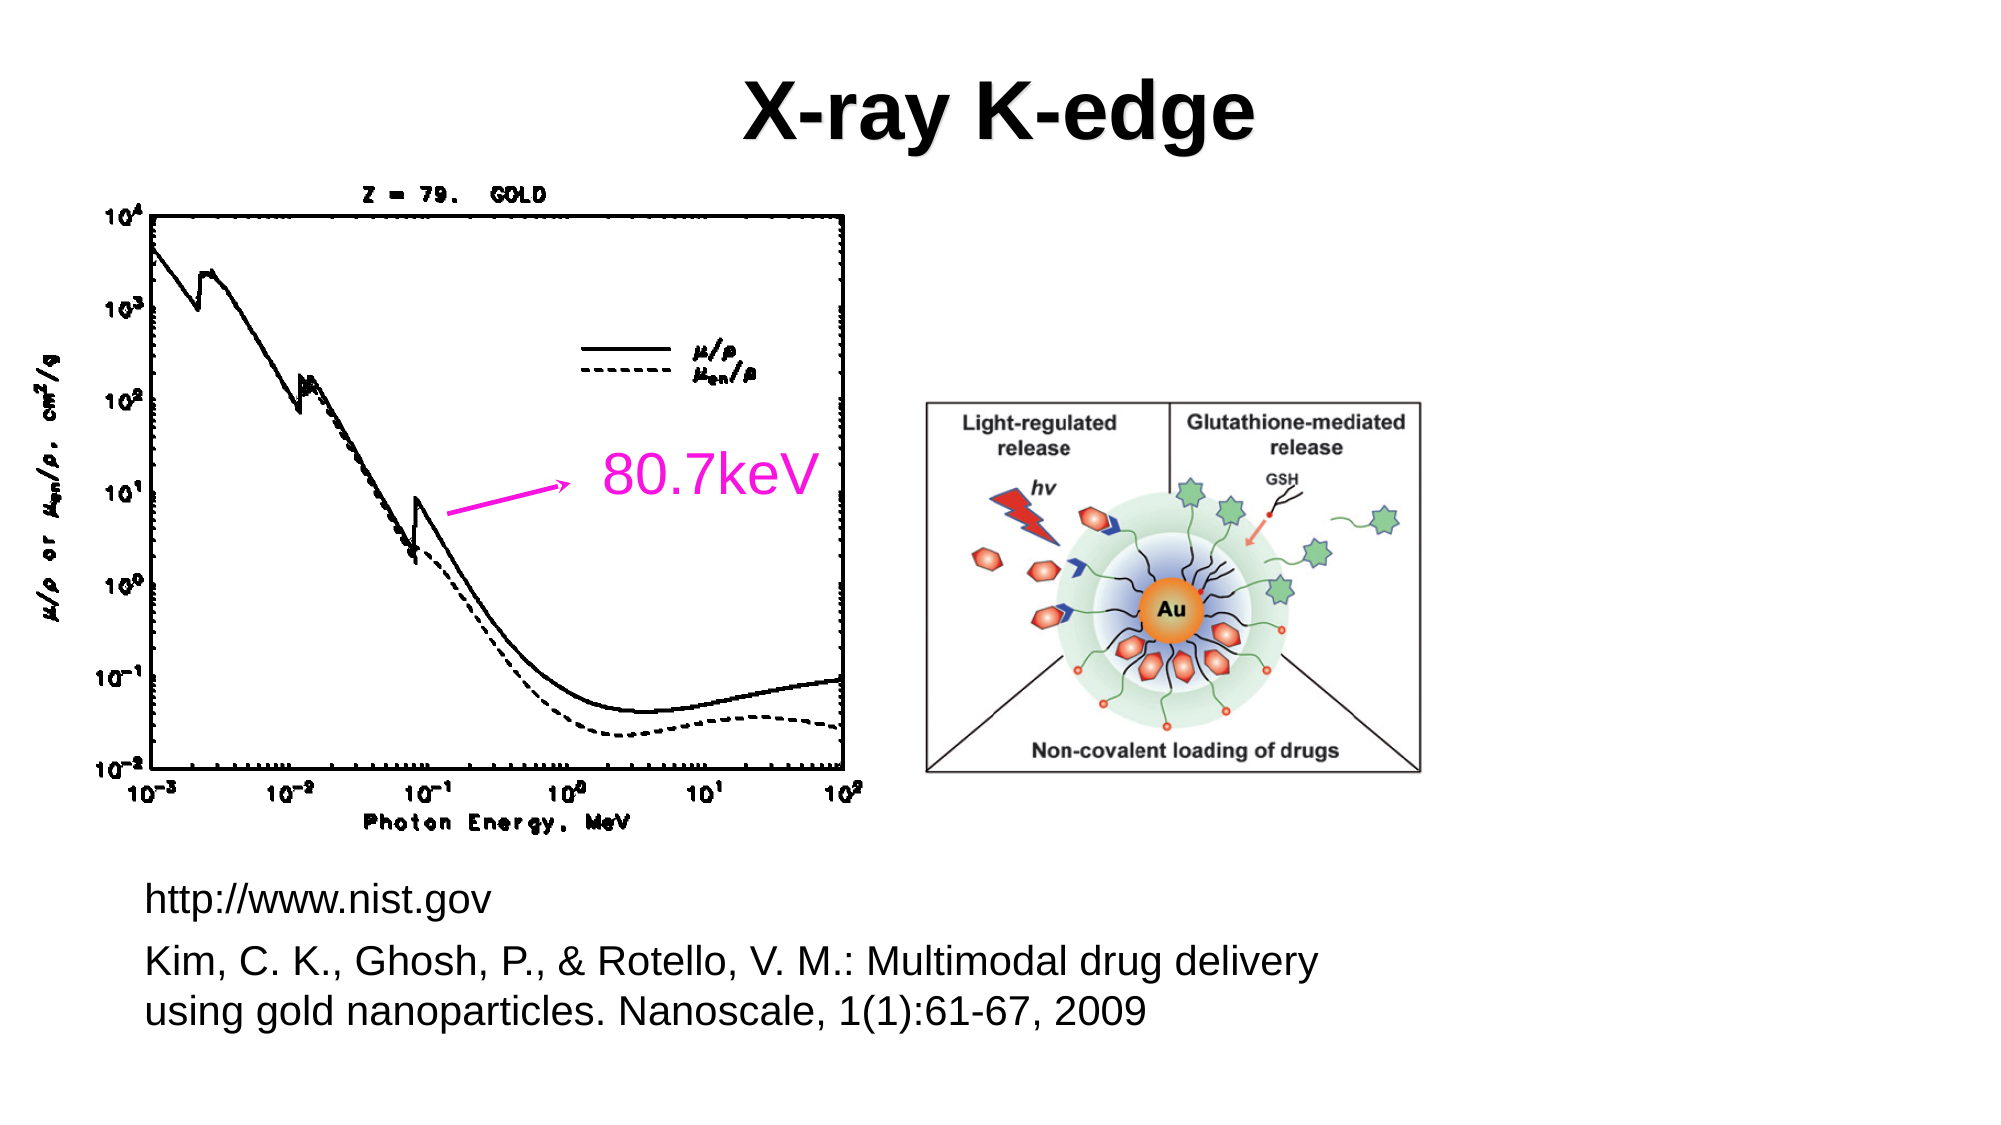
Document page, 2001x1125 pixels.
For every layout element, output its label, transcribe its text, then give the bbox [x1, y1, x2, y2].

title X-ray K-edge [249, 22, 1751, 190]
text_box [28, 175, 867, 841]
text_box http://www.nist.gov Kim, C. K., Ghosh, P., & Rotello, V. M.: Multimodal drug delivery using gold nanoparticles. Nanoscale, 1(1):61-67, 2009 [129, 864, 1425, 1042]
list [922, 397, 1425, 778]
